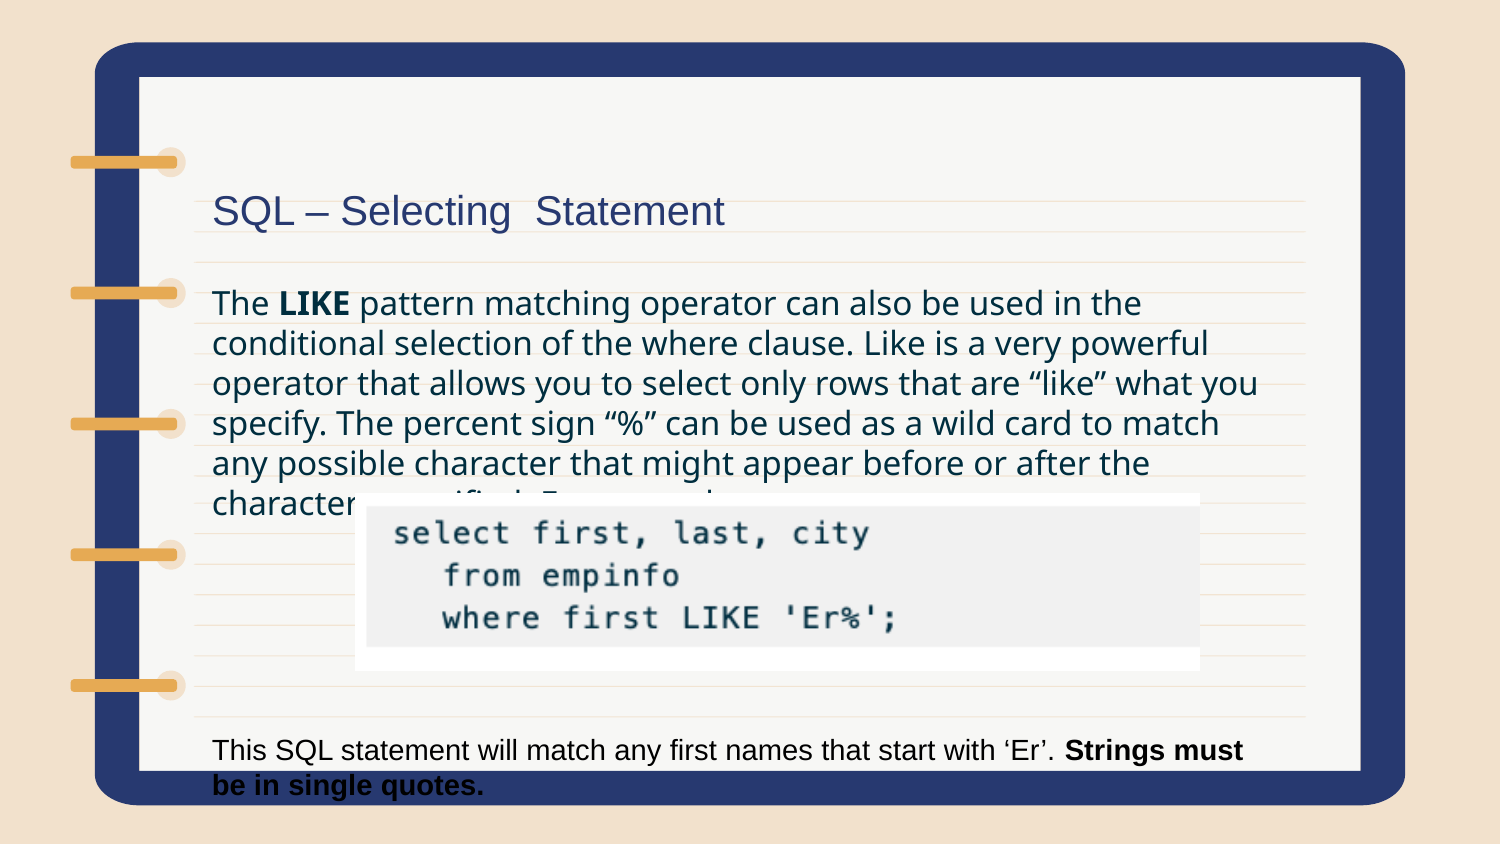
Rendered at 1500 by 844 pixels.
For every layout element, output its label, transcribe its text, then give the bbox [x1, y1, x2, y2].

text_box The LIKE pattern matching operator can also be used in the conditional selection of the where clause. Like is a very powerful operator that allows you to select only rows that are “like” what you specify. The percent sign “%” can be used as a wild card to match any possible character that might appear before or after the characters specified. For example: This SQL statement will match any first names that start with ‘Er’. Strings must be in single quotes. [197, 274, 1289, 844]
text_box SQL – Selecting Statement [197, 181, 933, 236]
picture [355, 493, 1201, 671]
